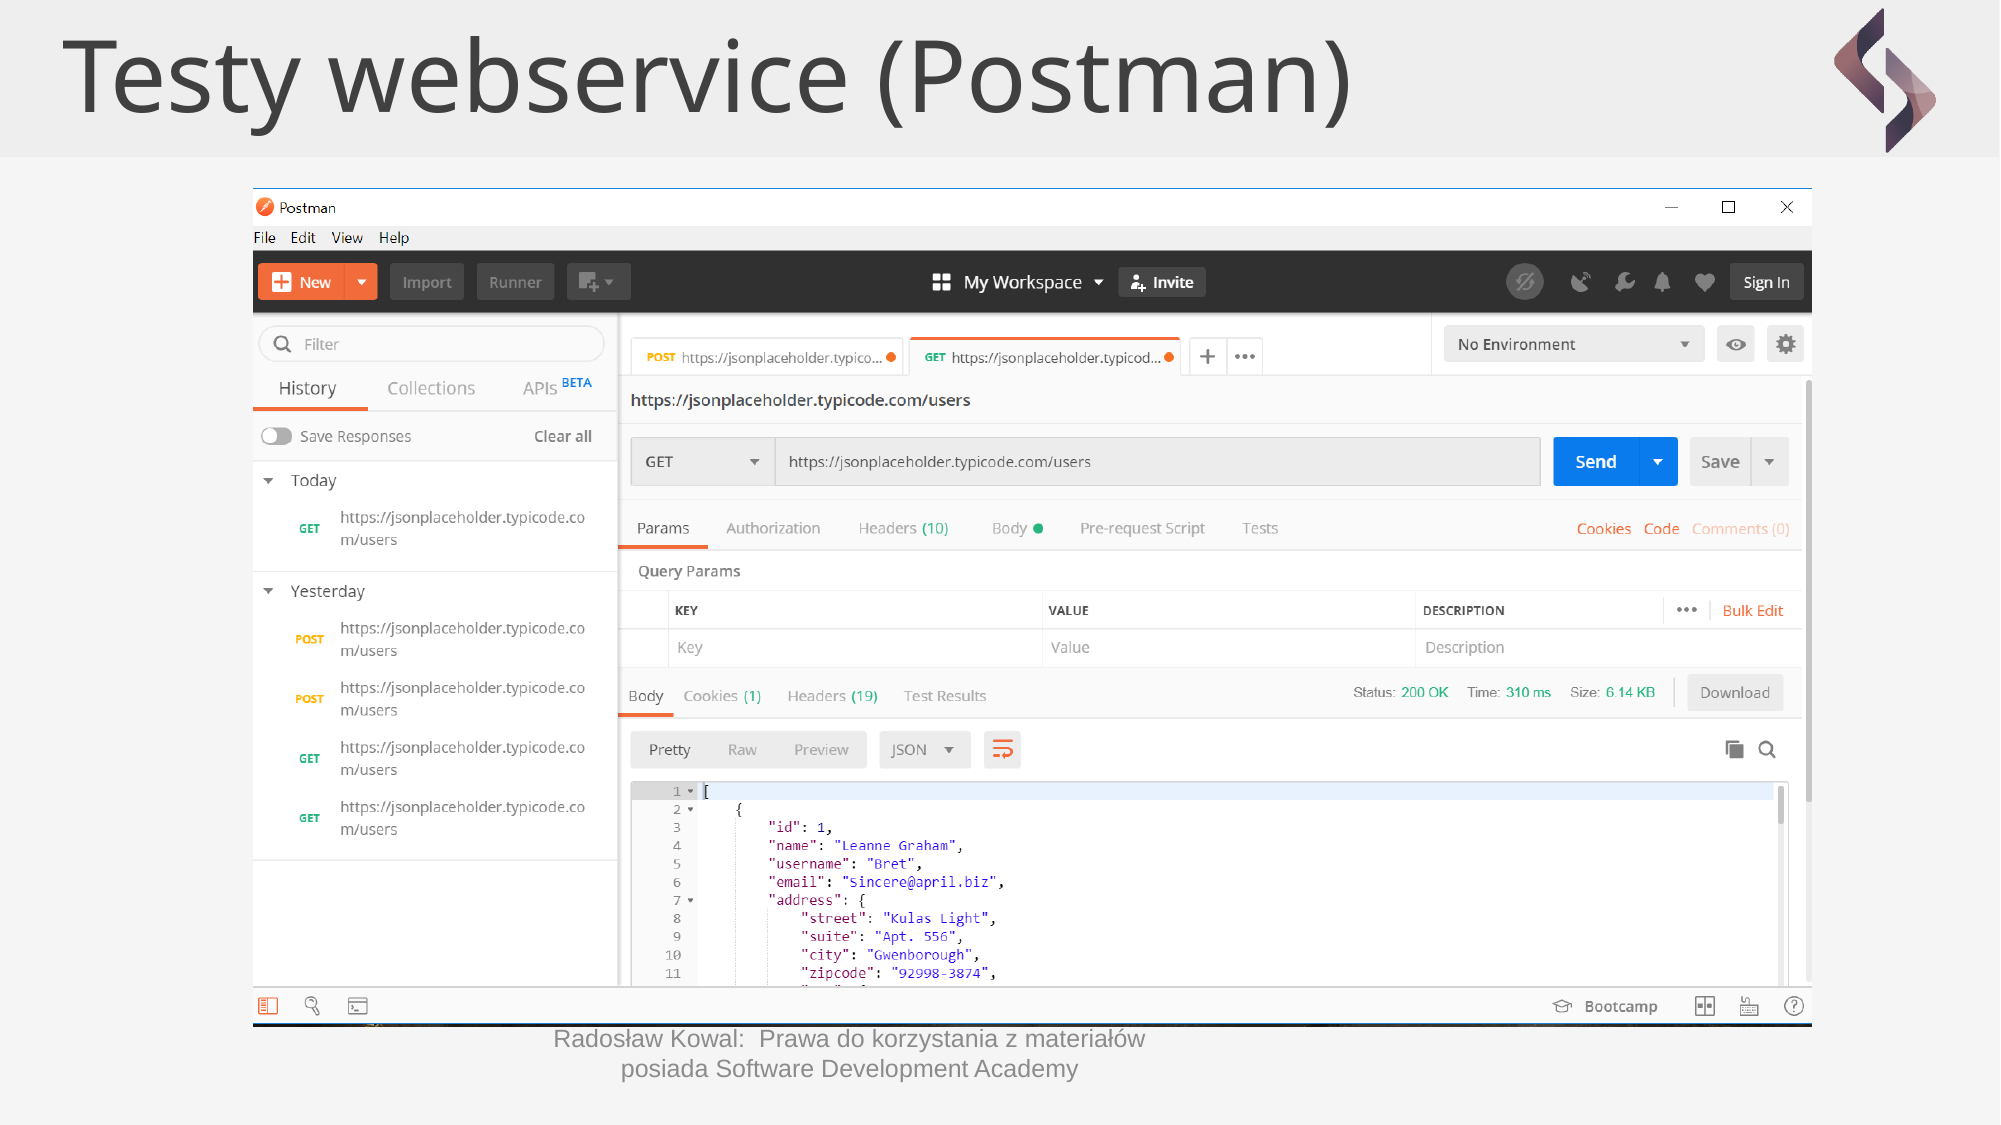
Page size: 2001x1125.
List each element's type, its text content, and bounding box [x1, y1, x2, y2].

picture [253, 188, 1813, 1027]
text_box Radosław Kowal: Prawa do korzystania z materiałów posiada Software Development Academy [512, 1036, 1188, 1082]
picture [1787, 0, 2001, 165]
text_box Testy webservice (Postman) [47, 23, 1559, 160]
